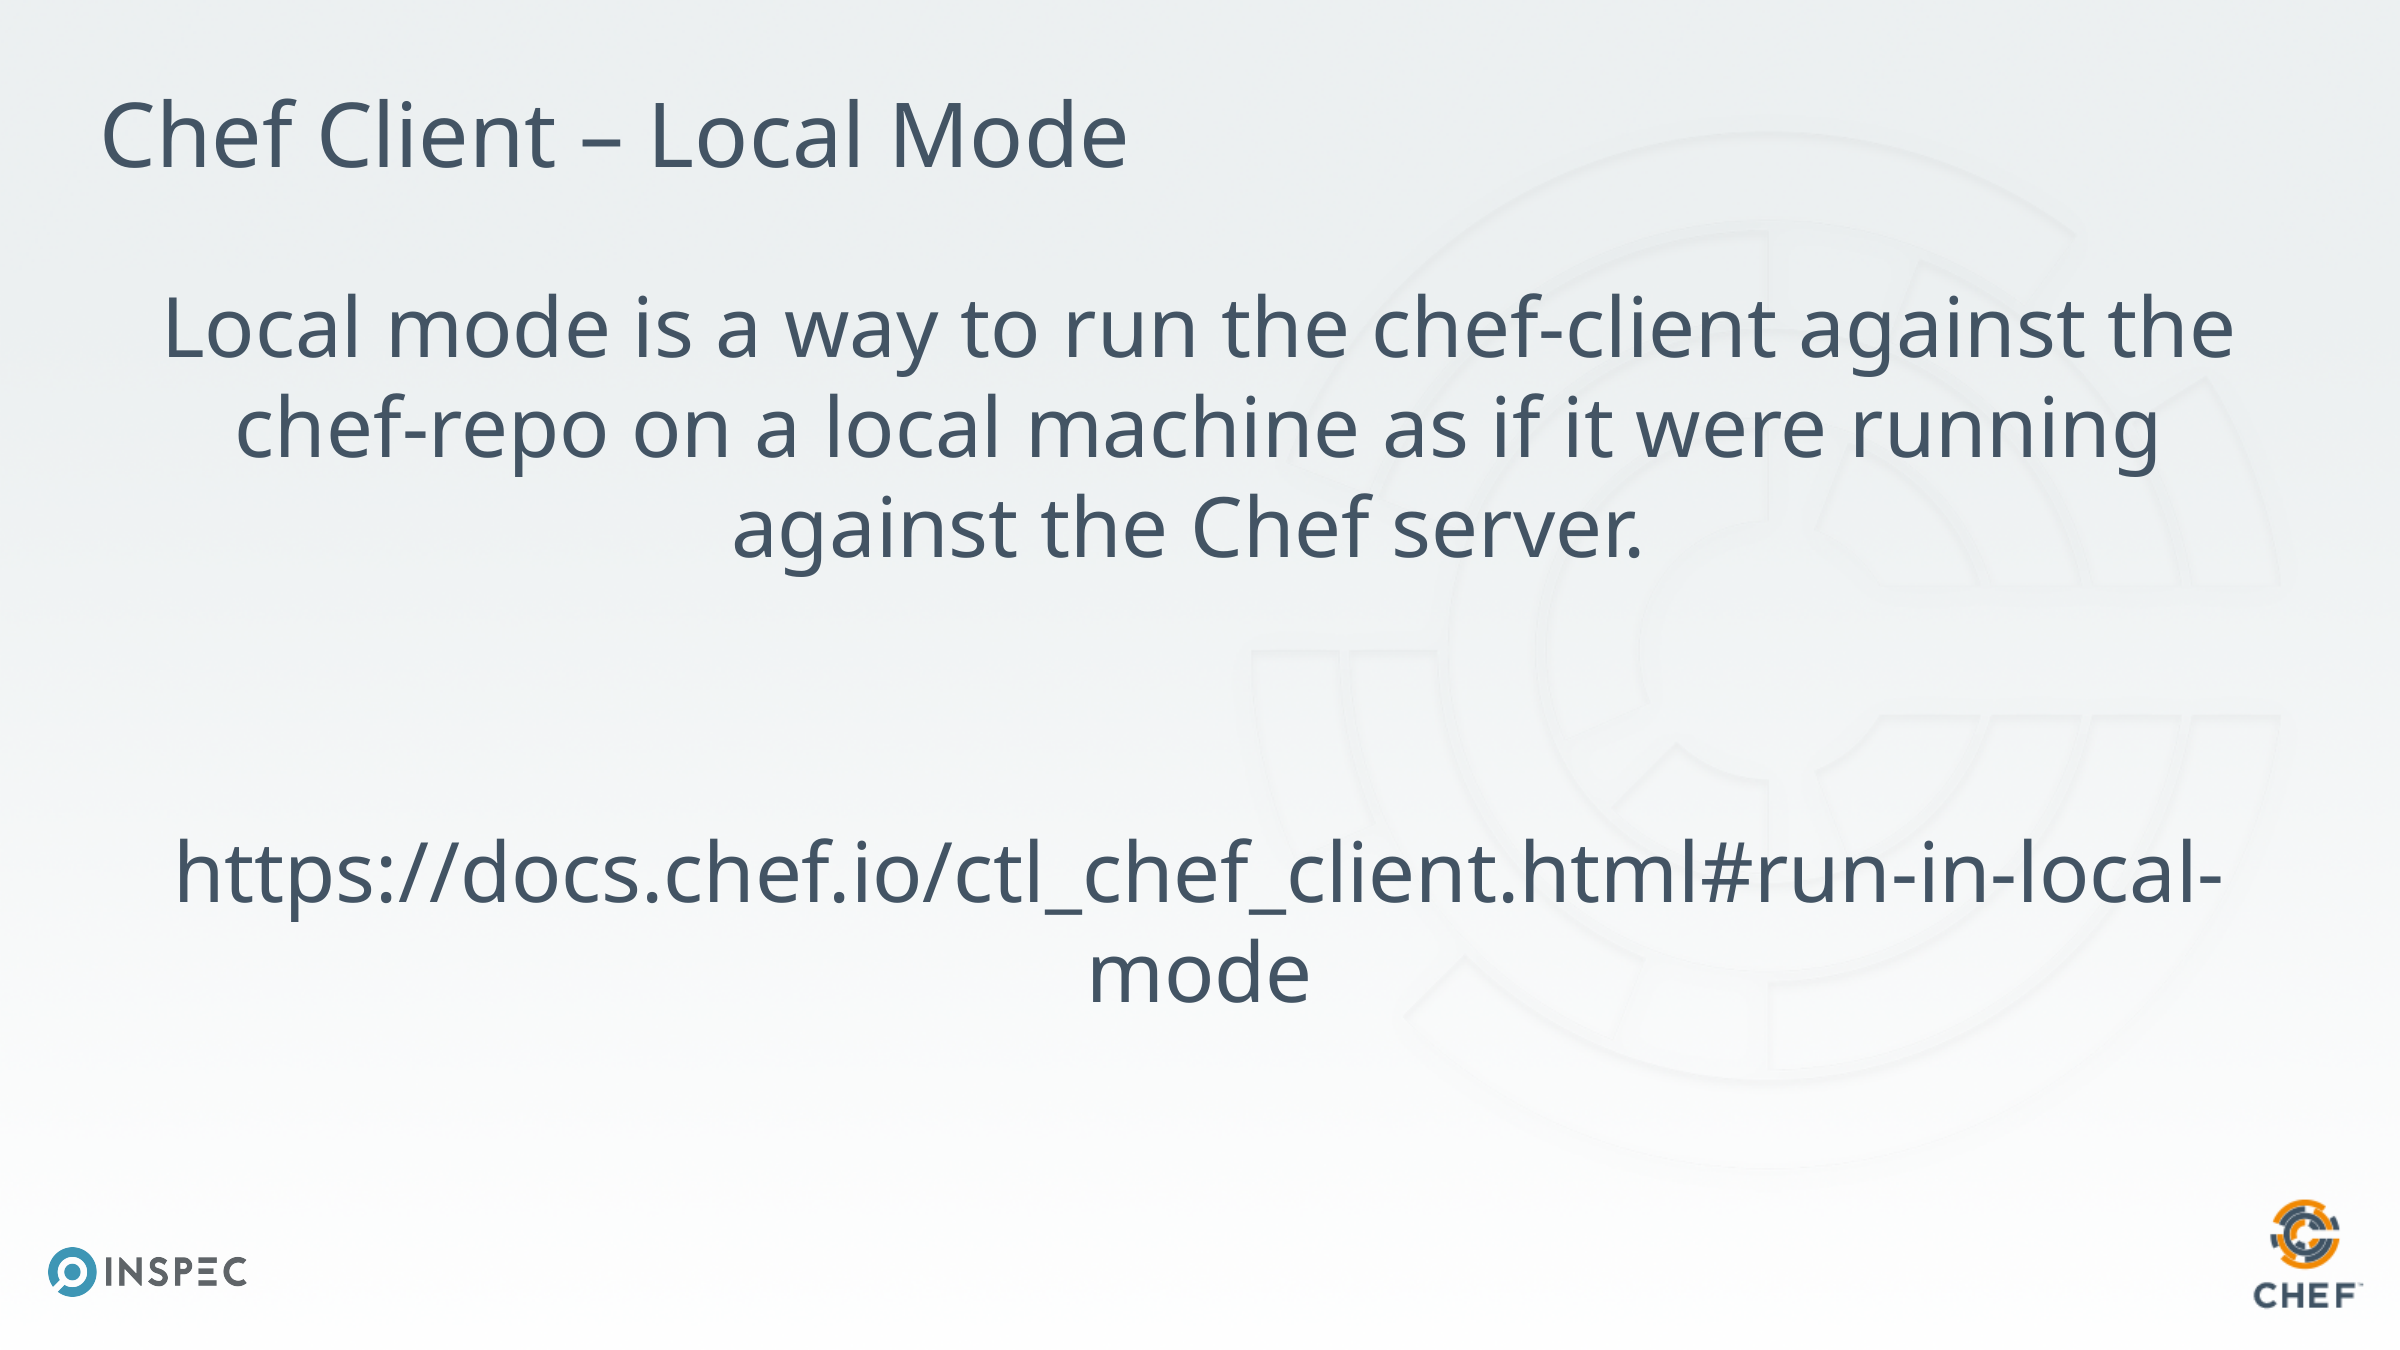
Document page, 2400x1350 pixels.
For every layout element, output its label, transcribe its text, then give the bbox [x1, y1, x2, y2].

picture [0, 0, 2400, 1350]
list Local mode is a way to run the chef-client against the chef-repo on a local machine as if it were running against the Chef server. https://docs.chef.io/ctl_chef_client.html#run-in-local-mode [99, 274, 2300, 1064]
title Chef Client – Local Mode [99, 90, 2300, 190]
